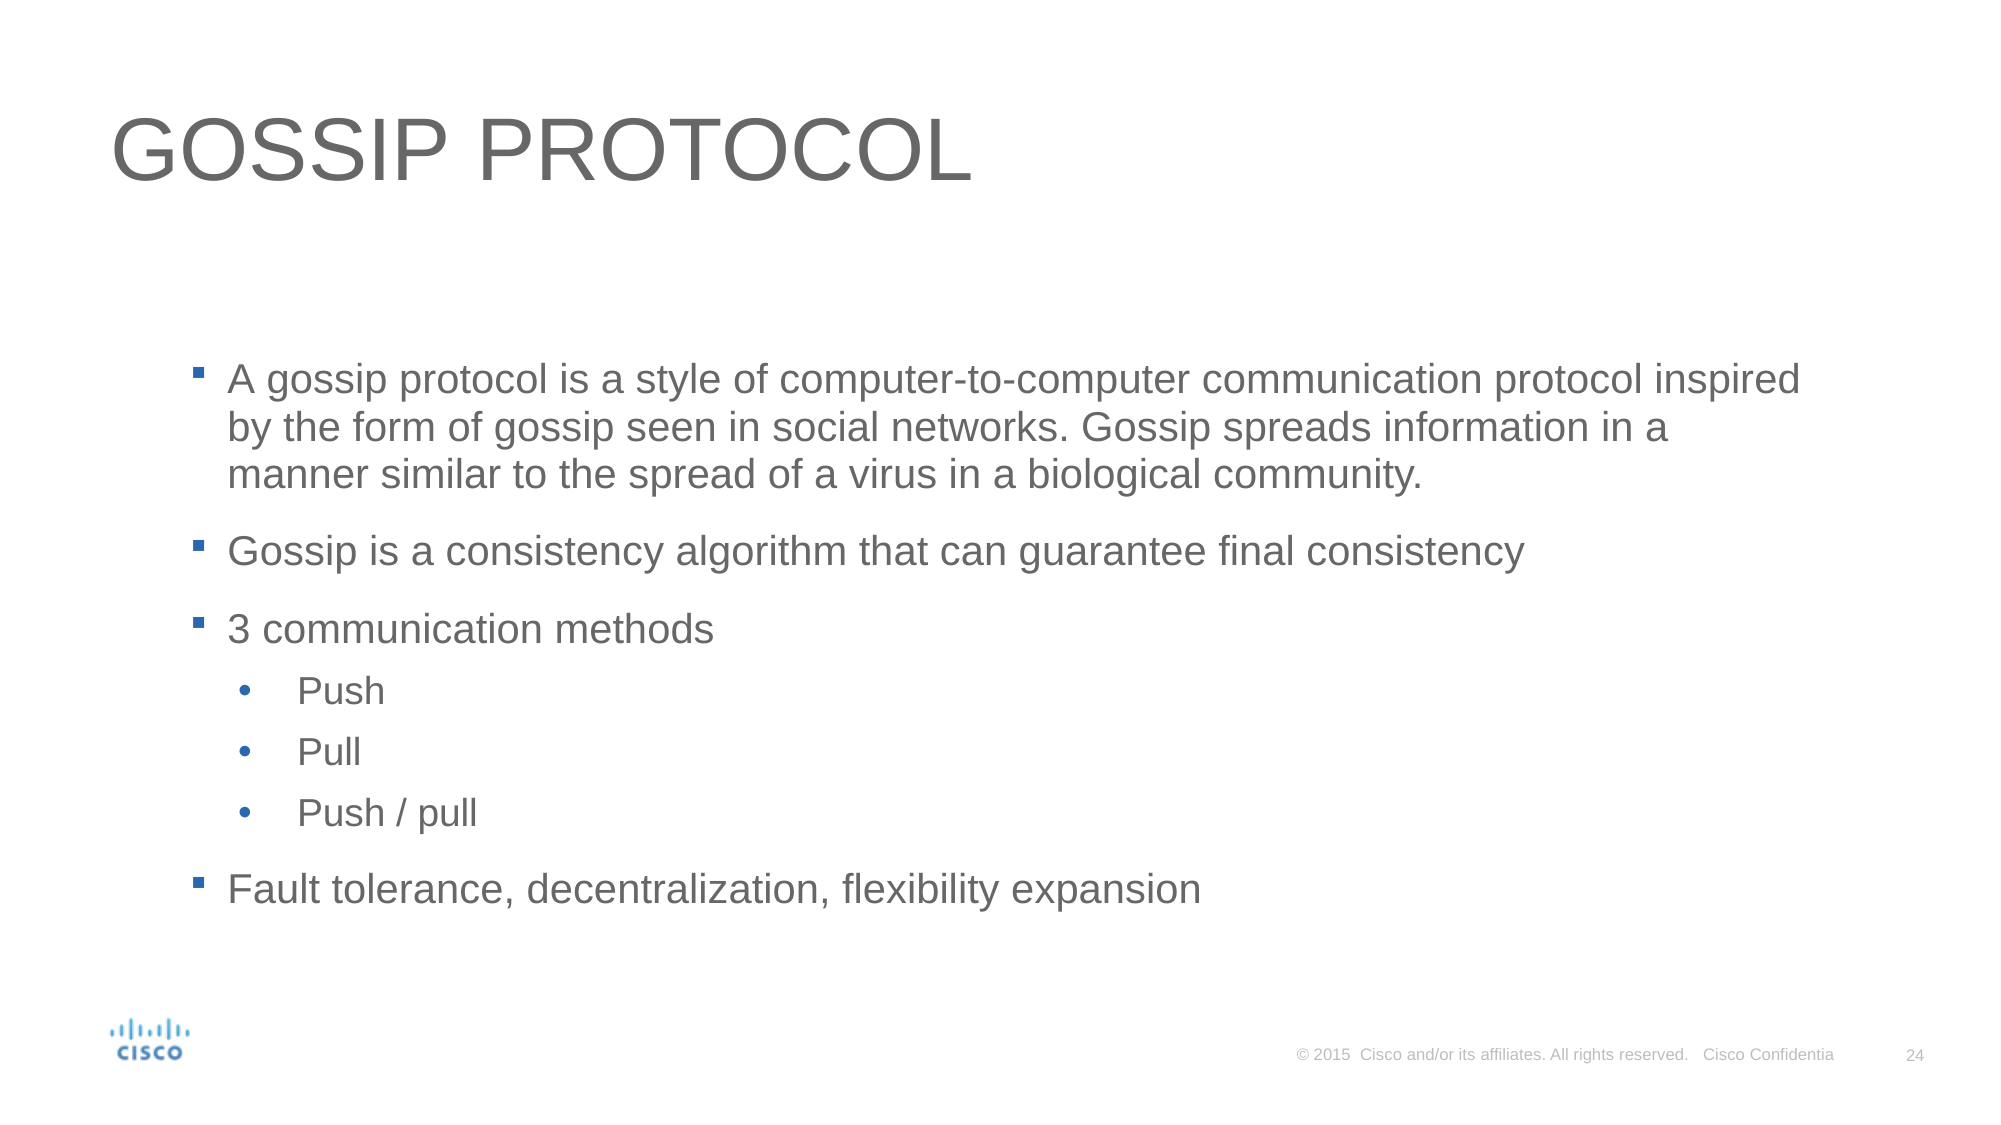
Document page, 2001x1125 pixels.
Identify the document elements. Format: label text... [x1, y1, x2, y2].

list A gossip protocol is a style of computer-to-computer communication protocol inspired by the form of gossip seen in social networks. Gossip spreads information in a manner similar to the spread of a virus in a biological community. Gossip is a consistency algorithm that can guarantee final consistency 3 communication methods Push Pull Push / pull Fault tolerance, decentralization, flexibility expansion [175, 348, 1826, 1013]
title GOSSIP PROTOCOL [95, 74, 1922, 235]
picture [103, 1011, 198, 1070]
